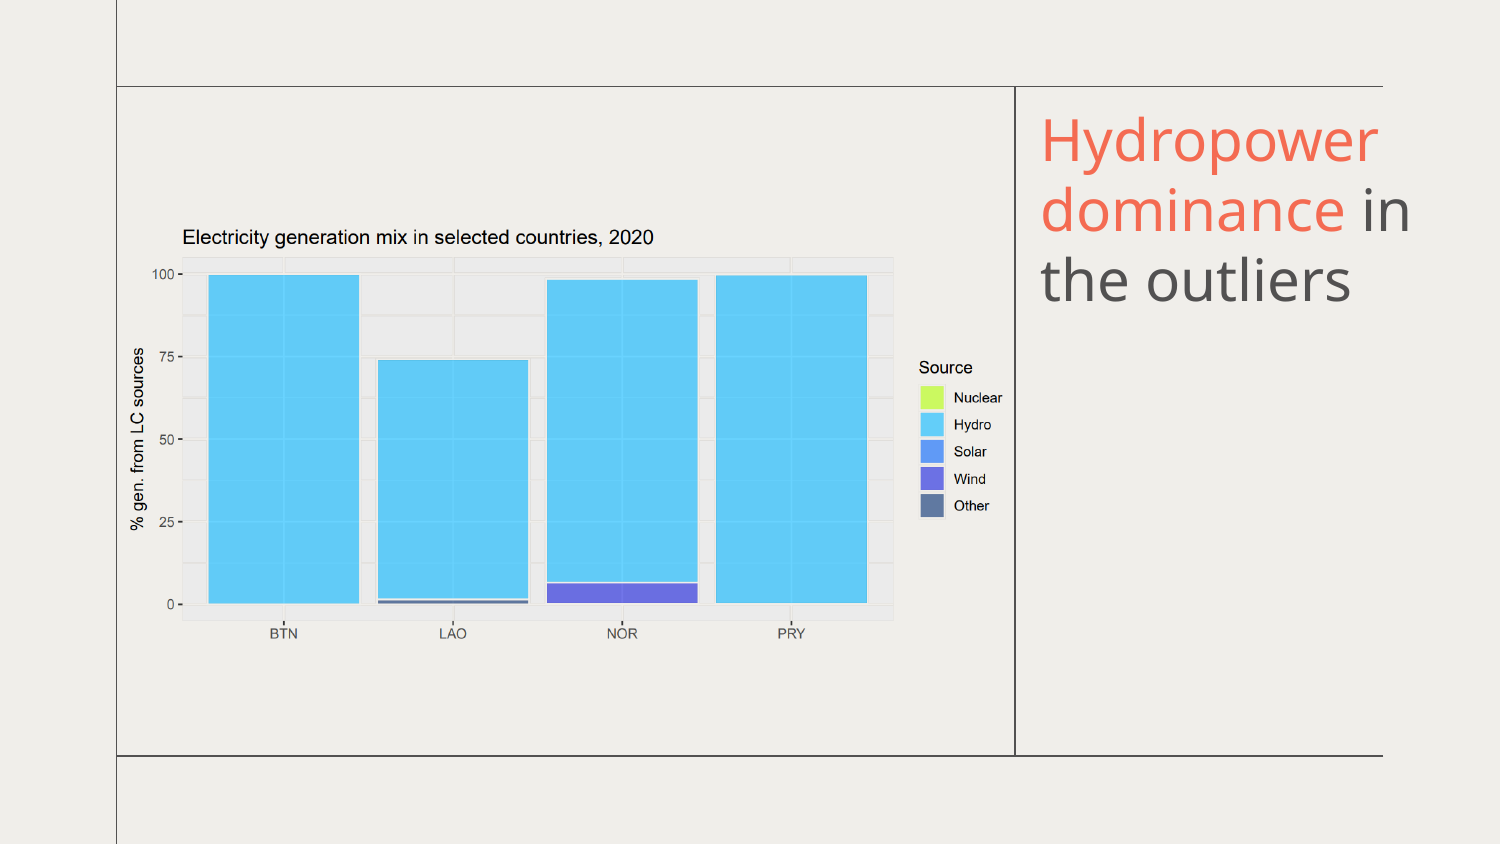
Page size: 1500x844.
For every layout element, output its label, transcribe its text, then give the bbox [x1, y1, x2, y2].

picture [125, 222, 1009, 647]
title Hydropower dominance in the outliers [1025, 88, 1429, 439]
